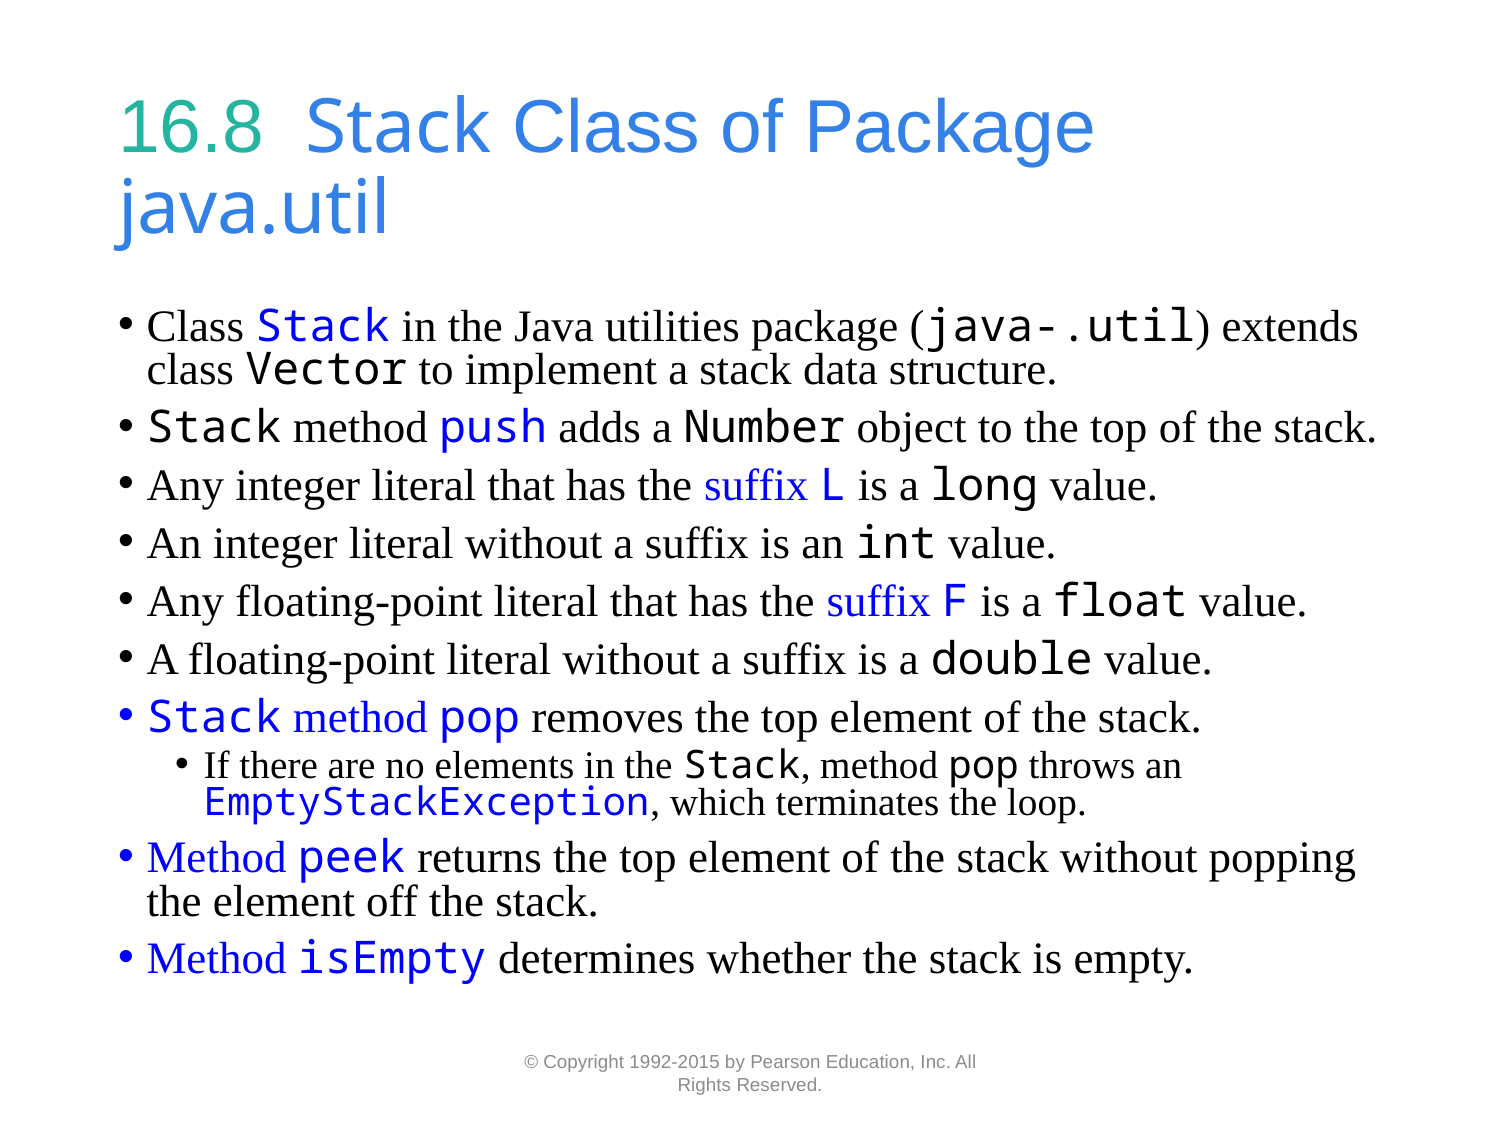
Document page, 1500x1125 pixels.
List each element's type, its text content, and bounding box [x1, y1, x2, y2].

title 16.8 Stack Class of Package java.util [103, 59, 1397, 278]
list Class Stack in the Java utilities package (java-.util) extends class Vector to implement a stack data structure. Stack method push adds a Number object to the top of the stack. Any integer literal that has the suffix L is a long value. An integer literal without a suffix is an int value. Any floating-point literal that has the suffix F is a float value. A floating-point literal without a suffix is a double value. Stack method pop removes the top element of the stack. If there are no elements in the Stack, method pop throws an EmptyStackException, which terminates the loop. Method peek returns the top element of the stack without popping the element off the stack. Method isEmpty determines whether the stack is empty. [103, 299, 1397, 1014]
footer © Copyright 1992-2015 by Pearson Education, Inc. All Rights Reserved. [496, 1042, 1004, 1103]
